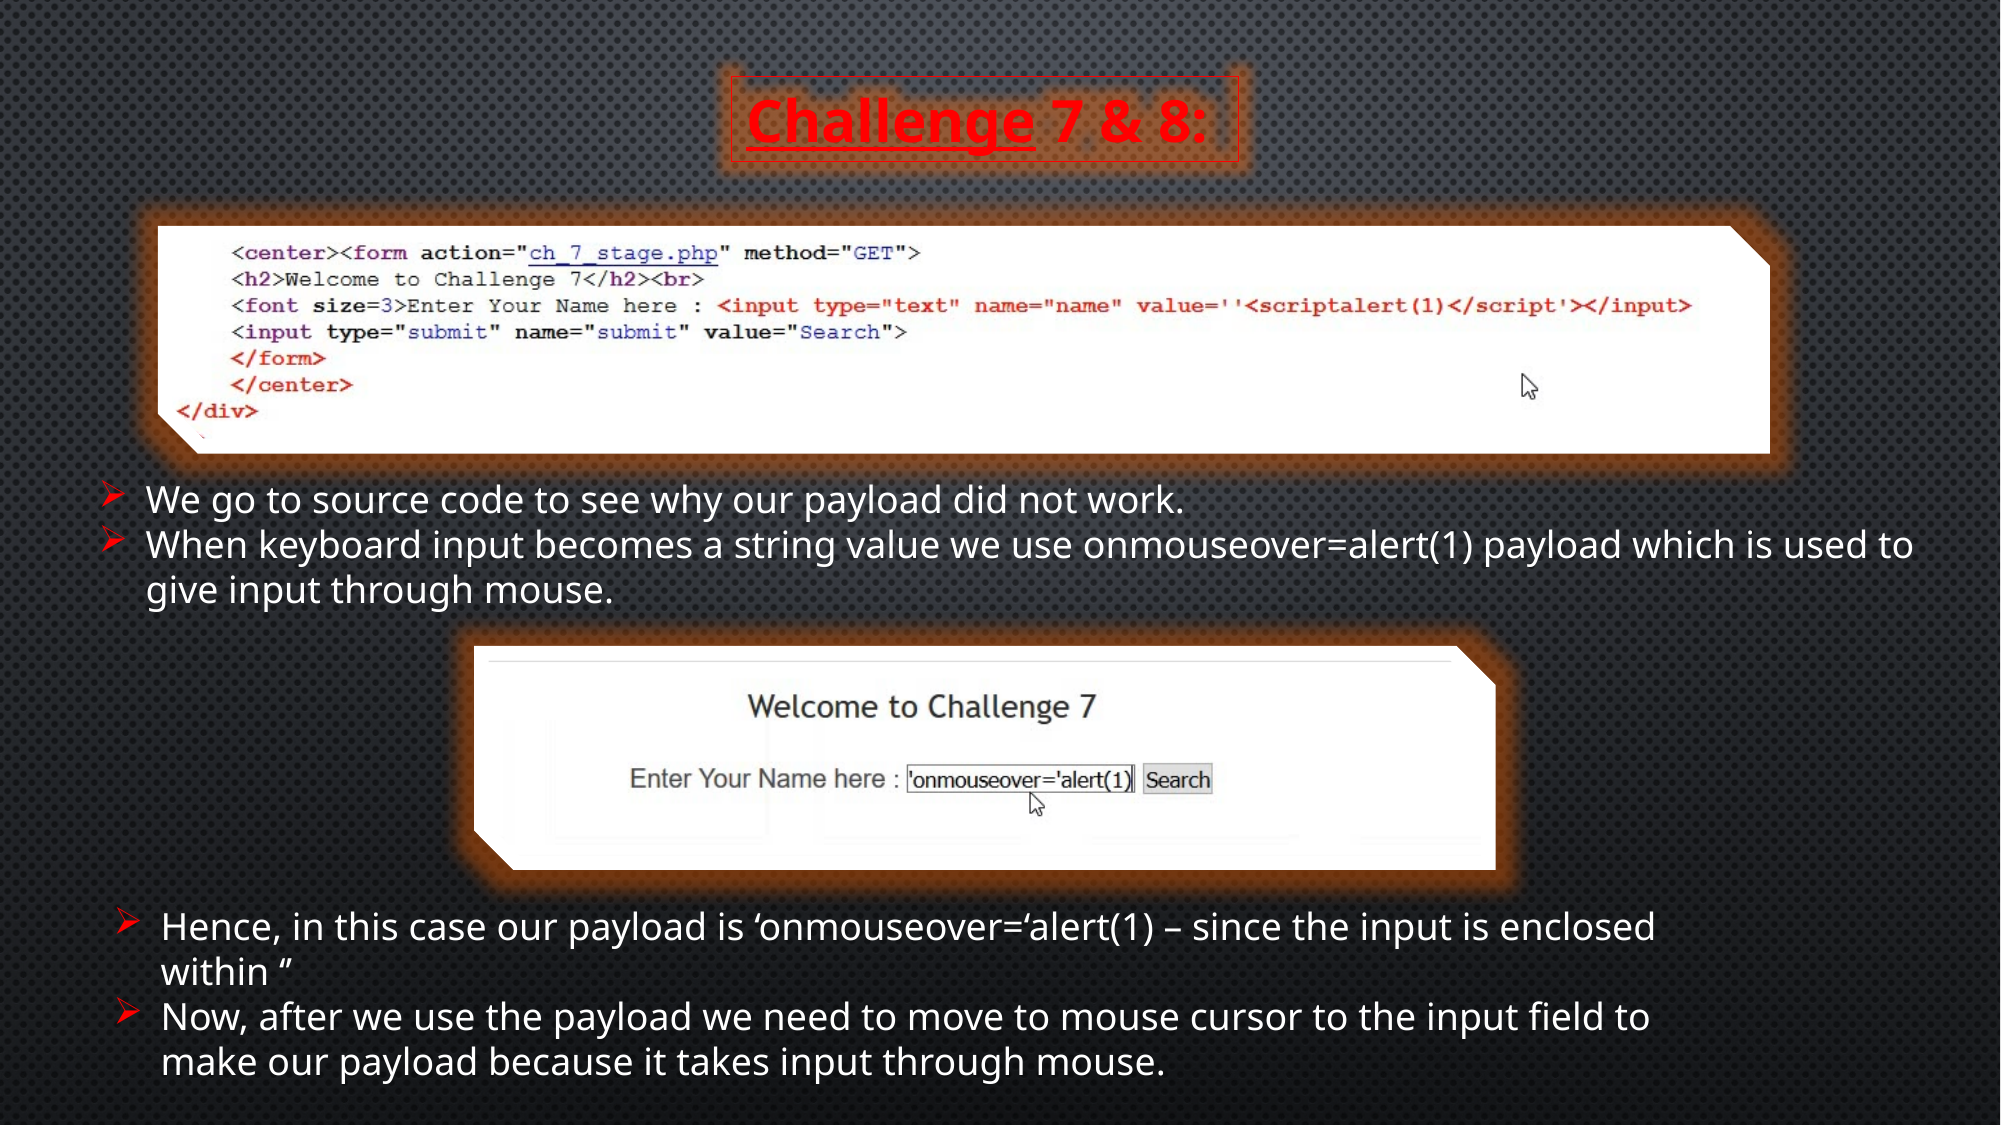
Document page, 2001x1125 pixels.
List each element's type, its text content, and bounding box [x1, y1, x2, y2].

picture [164, 233, 1763, 447]
picture [481, 652, 1489, 863]
text_box Hence, in this case our payload is ‘onmouseover=‘alert(1) – since the input is enclosed within ‘’ Now, after we use the payload we need to move to mouse cursor to the input field to make our payload because it takes input through mouse. [98, 895, 1716, 1091]
text_box Challenge 7 & 8: [731, 76, 1239, 162]
text_box We go to source code to see why our payload did not work. When keyboard input becomes a string value we use onmouseover=alert(1) payload which is used to give input through mouse. [83, 468, 1964, 619]
